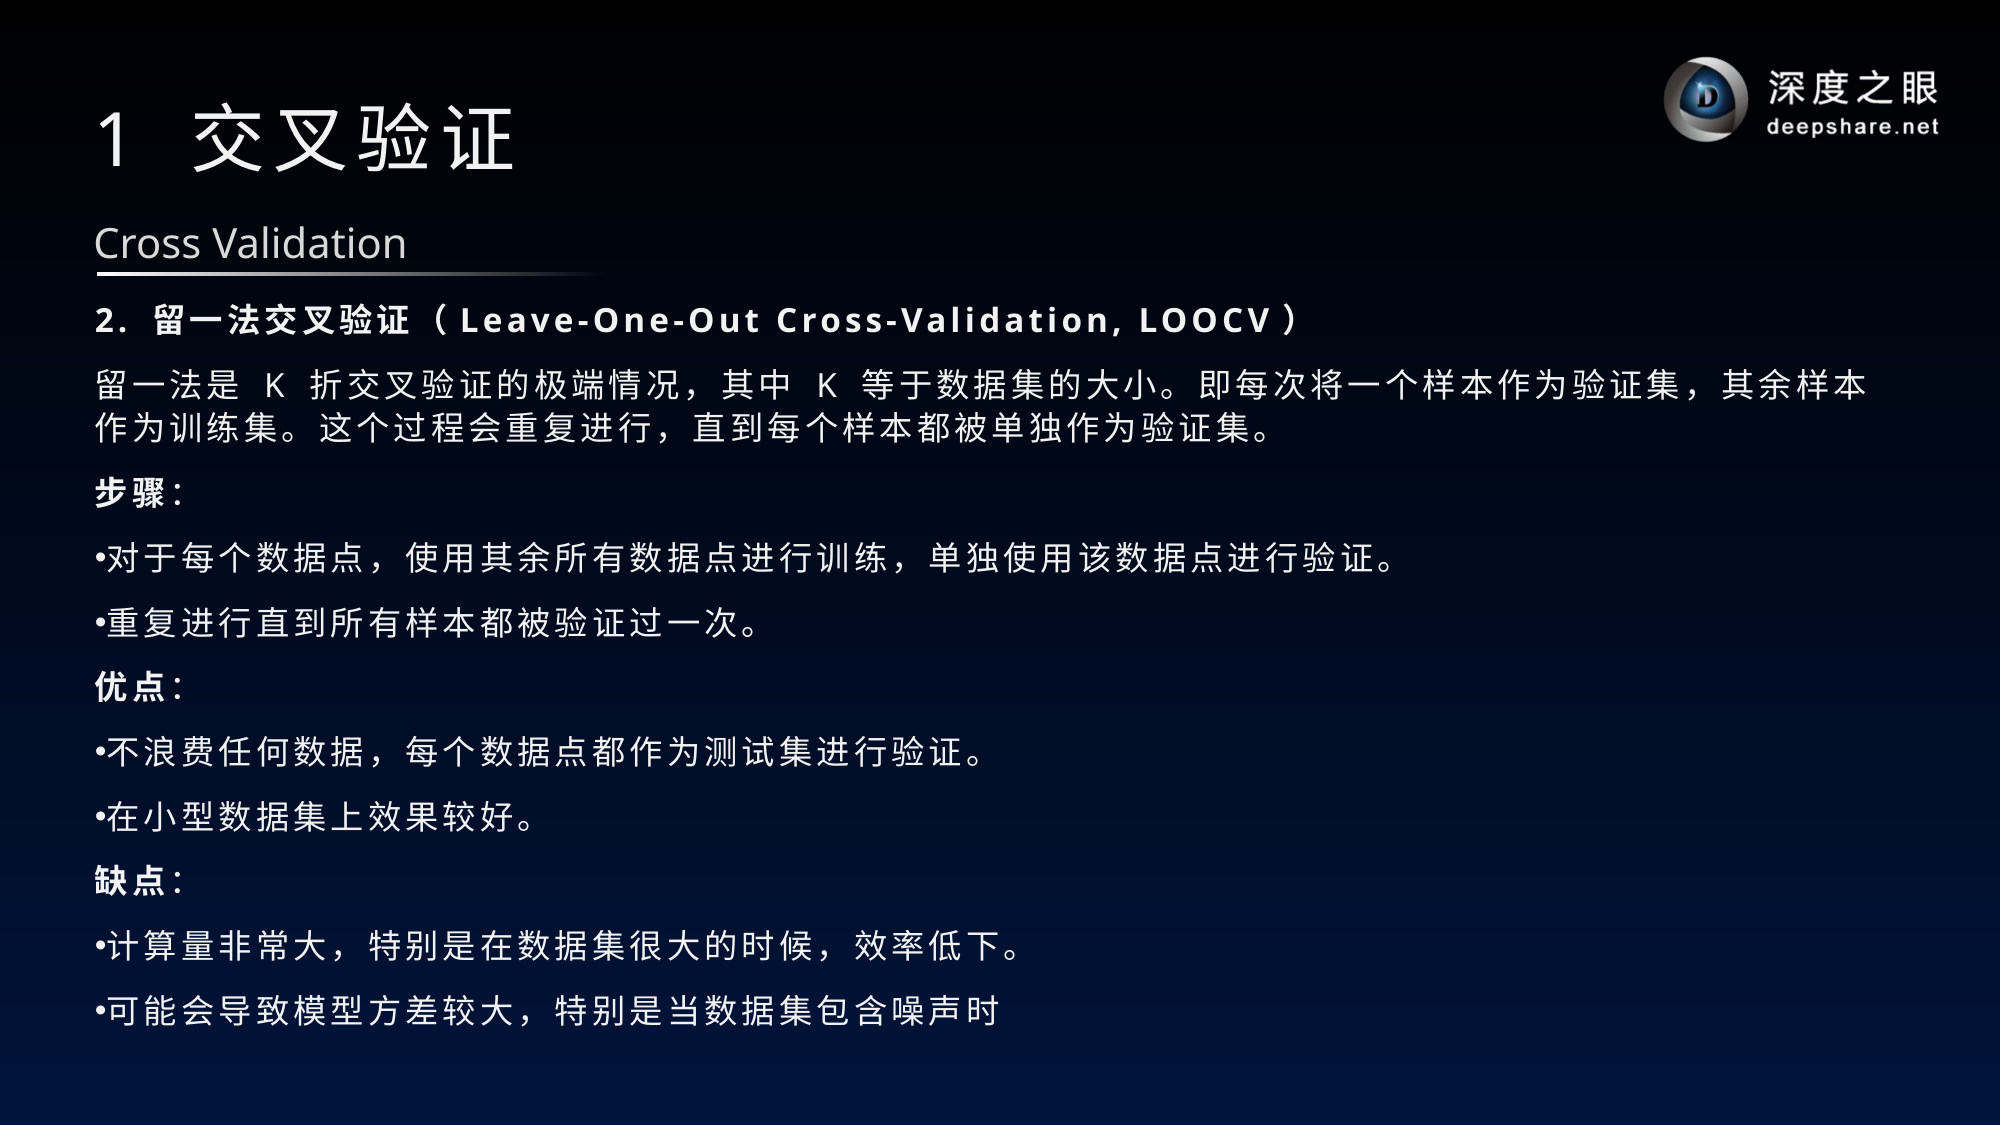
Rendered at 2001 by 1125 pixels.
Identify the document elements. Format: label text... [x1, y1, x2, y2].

list 2. 留一法交叉验证（Leave-One-Out Cross-Validation, LOOCV） 留一法是 K 折交叉验证的极端情况，其中 K 等于数据集的大小。即每次将一个样本作为验证集，其余样本作为训练集。这个过程会重复进行，直到每个样本都被单独作为验证集。 步骤： 对于每个数据点，使用其余所有数据点进行训练，单独使用该数据点进行验证。 重复进行直到所有样本都被验证过一次。 优点： 不浪费任何数据，每个数据点都作为测试集进行验证。 在小型数据集上效果较好。 缺点： 计算量非常大，特别是在数据集很大的时候，效率低下。 可能会导致模型方差较大，特别是当数据集包含噪声时 [80, 287, 1923, 1094]
subtitle Cross Validation [78, 209, 813, 270]
title 1 交叉验证 [78, 94, 1192, 192]
picture [1644, 37, 1945, 163]
